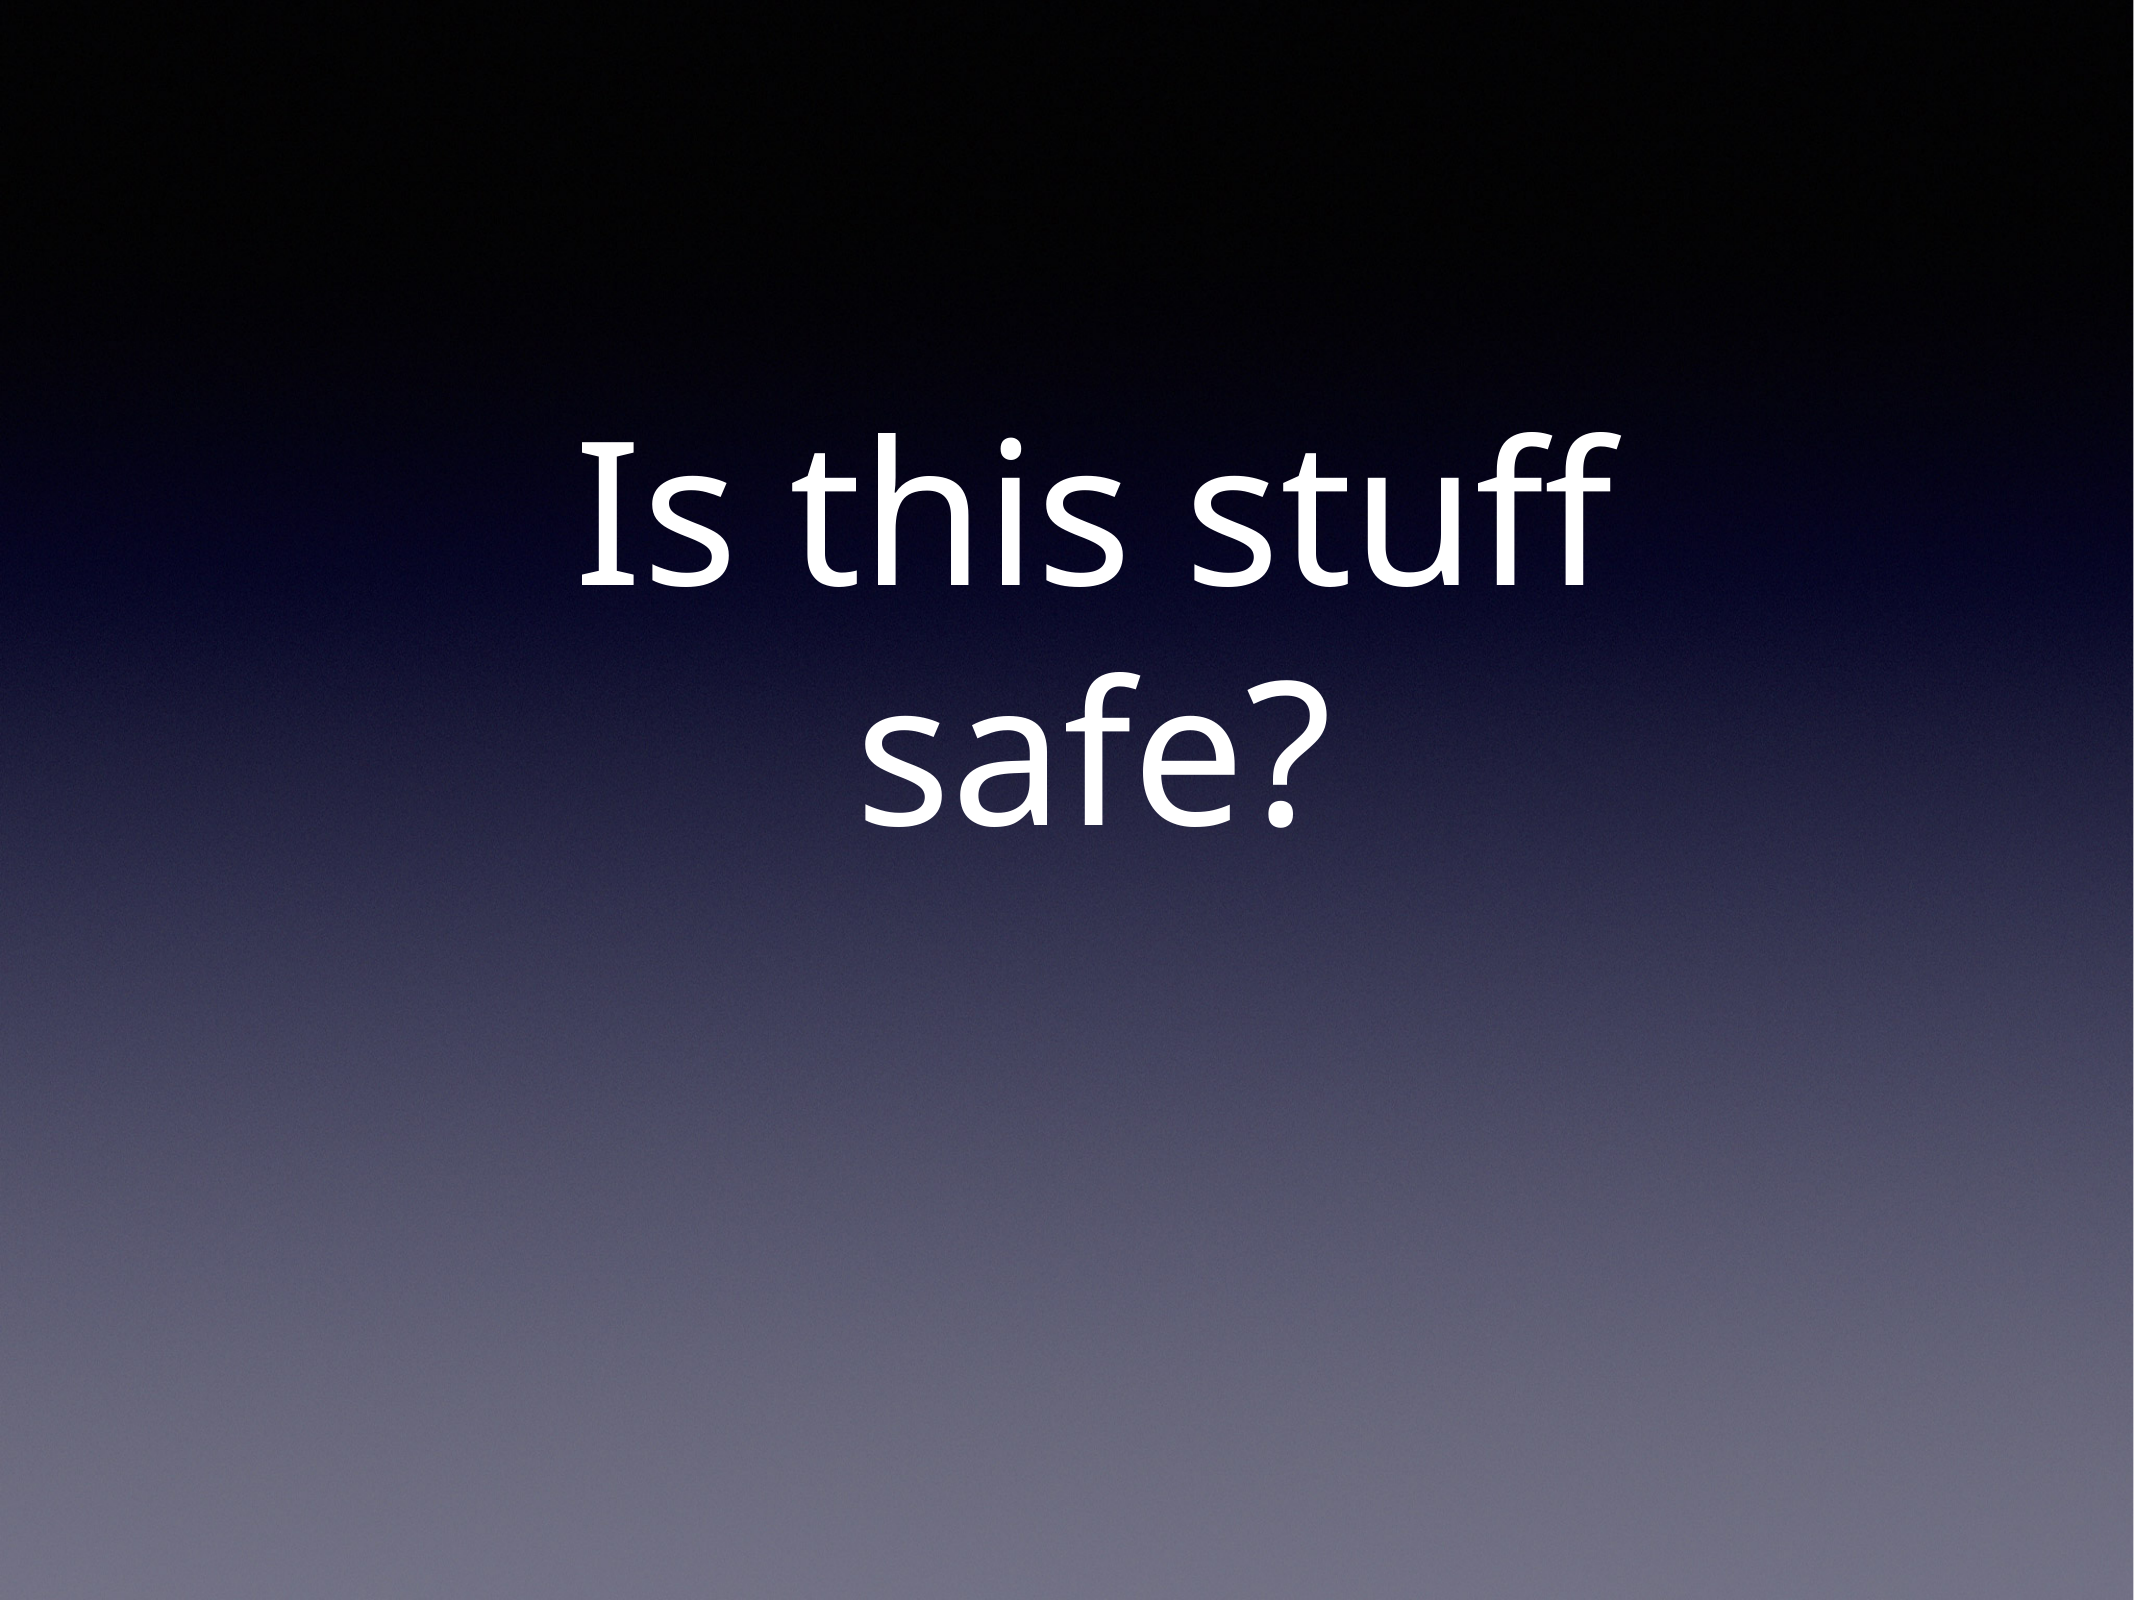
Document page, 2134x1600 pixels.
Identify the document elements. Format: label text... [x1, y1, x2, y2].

picture [0, 0, 2134, 1600]
title Is this stuff safe? [309, 247, 1878, 874]
